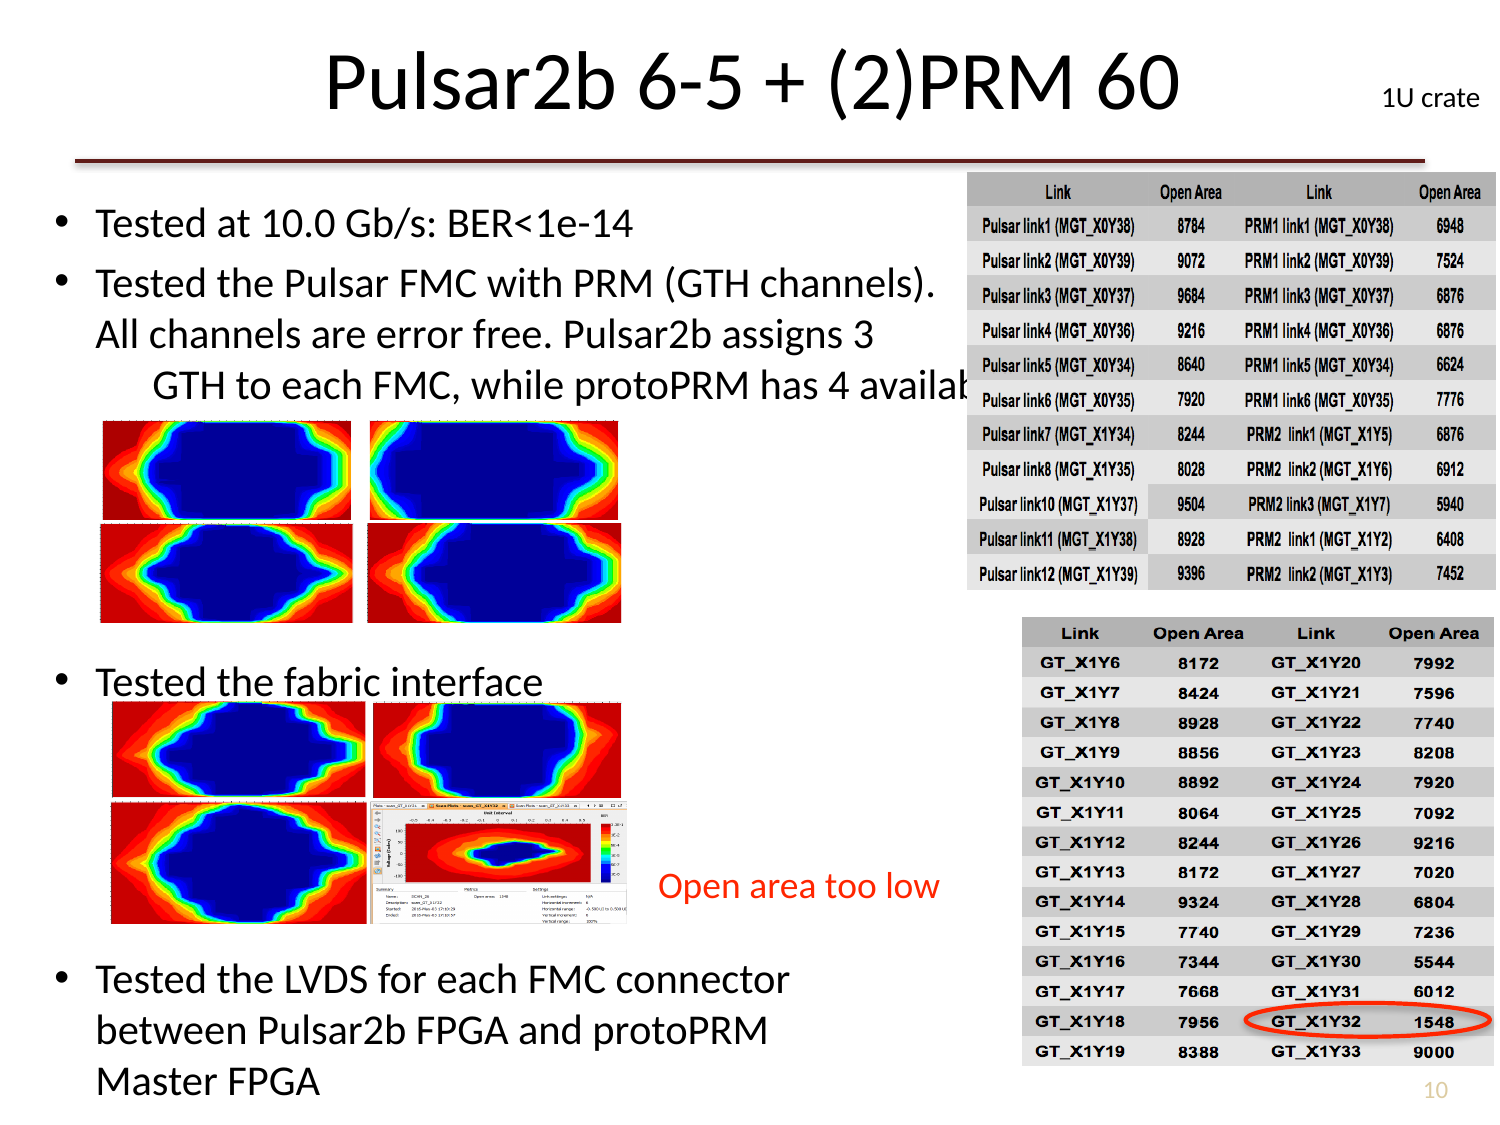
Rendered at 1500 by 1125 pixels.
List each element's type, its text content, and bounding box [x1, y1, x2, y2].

picture [366, 523, 622, 623]
picture [372, 701, 622, 798]
picture [369, 420, 619, 520]
text_box Open area too low [633, 853, 987, 914]
picture [370, 801, 627, 924]
title Pulsar2b 6-5 + (2)PRM 60 [49, 0, 1457, 153]
slide_number 10 [1206, 1077, 1457, 1112]
text_box 1U crate [1373, 71, 1489, 121]
picture [110, 801, 367, 925]
picture [1021, 617, 1495, 1070]
picture [967, 172, 1497, 598]
list Tested at 10.0 Gb/s: BER<1e-14 Tested the Pulsar FMC with PRM (GTH channels). All channels are error free. Pulsar2b assigns 3 GTH to each FMC, while protoPRM has 4 available. Tested the fabric interface Tested the LVDS for each FMC connector between Pulsar2b FPGA and protoPRM Master FPGA [46, 187, 1454, 1120]
picture [102, 420, 352, 520]
picture [111, 701, 366, 798]
picture [99, 523, 355, 623]
